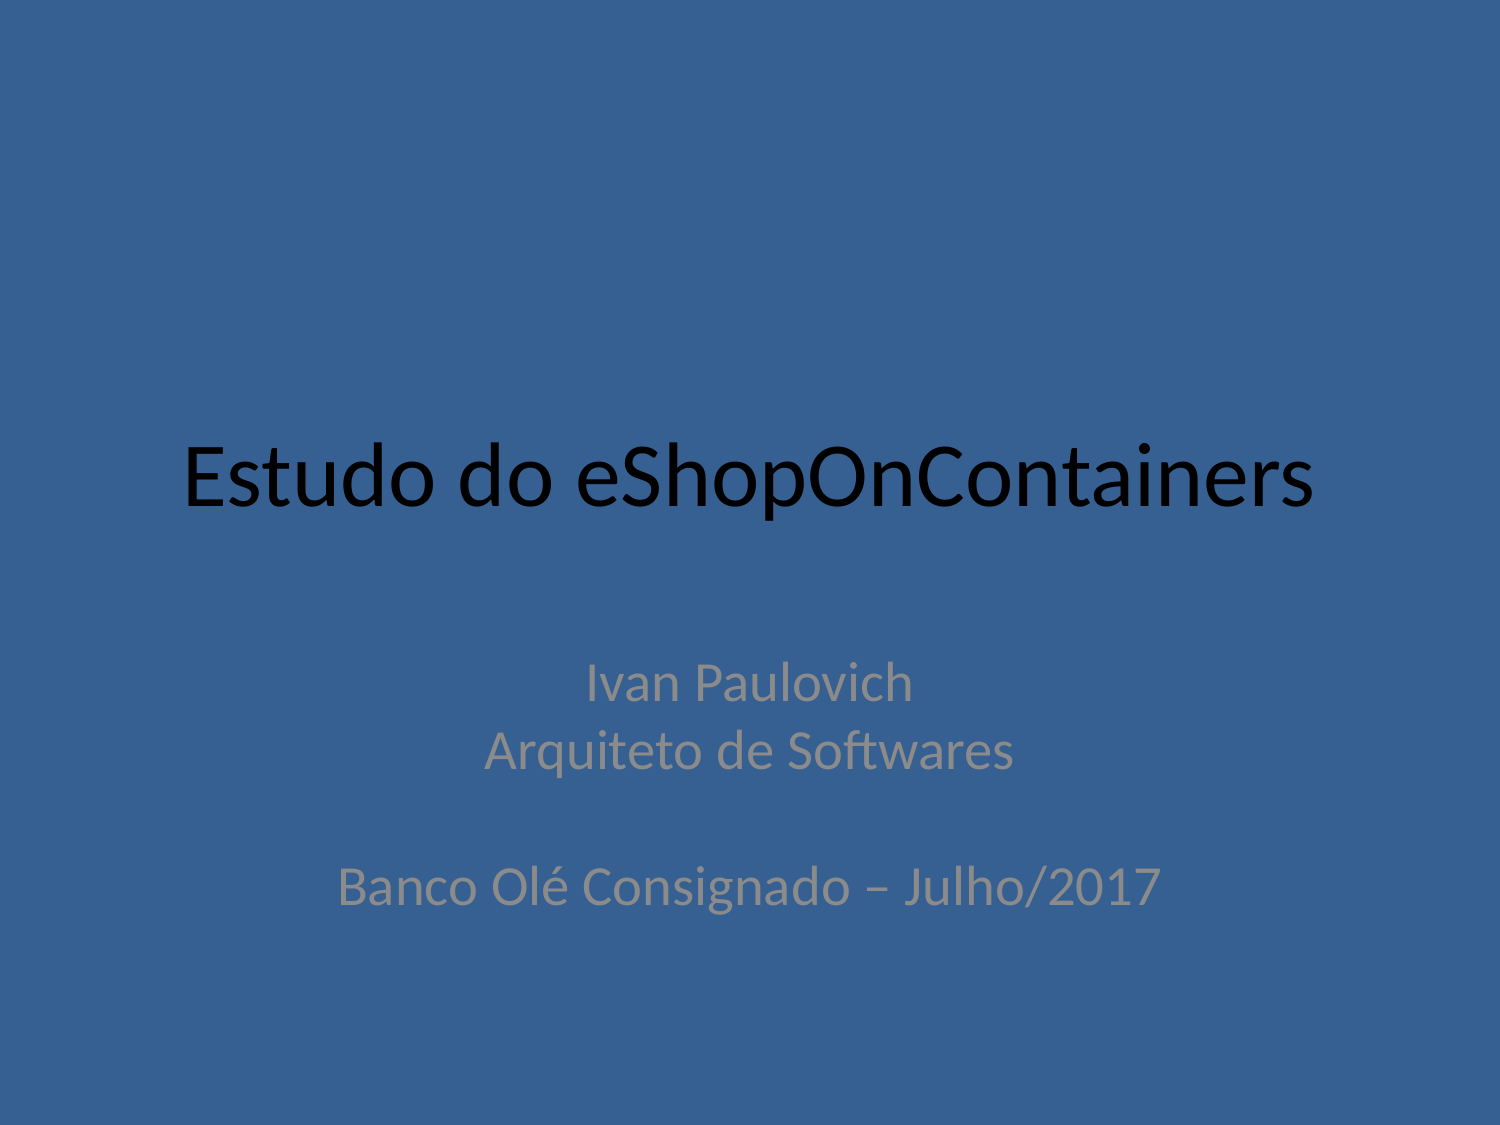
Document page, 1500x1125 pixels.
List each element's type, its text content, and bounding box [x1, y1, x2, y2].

subtitle Ivan Paulovich Arquiteto de Softwares Banco Olé Consignado – Julho/2017 [225, 637, 1275, 925]
title Estudo do eShopOnContainers [112, 349, 1388, 591]
